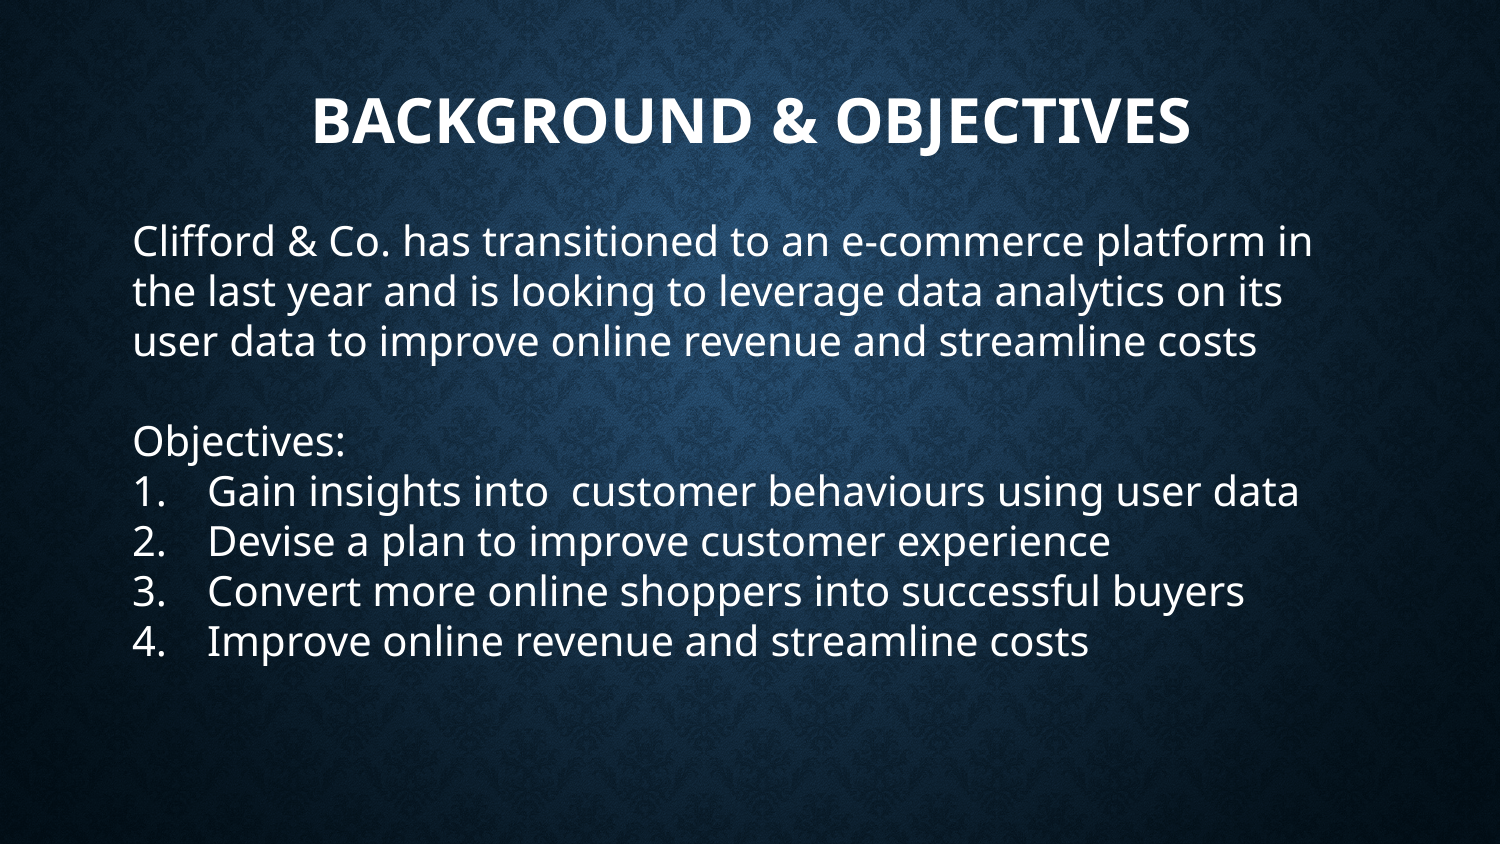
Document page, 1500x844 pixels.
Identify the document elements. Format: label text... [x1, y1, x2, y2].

list Clifford & Co. has transitioned to an e-commerce platform in the last year and is looking to leverage data analytics on its user data to improve online revenue and streamline costs Objectives: Gain insights into customer behaviours using user data Devise a plan to improve customer experience Convert more online shoppers into successful buyers Improve online revenue and streamline costs [116, 199, 1387, 785]
title Background & Objectives [116, 74, 1387, 169]
